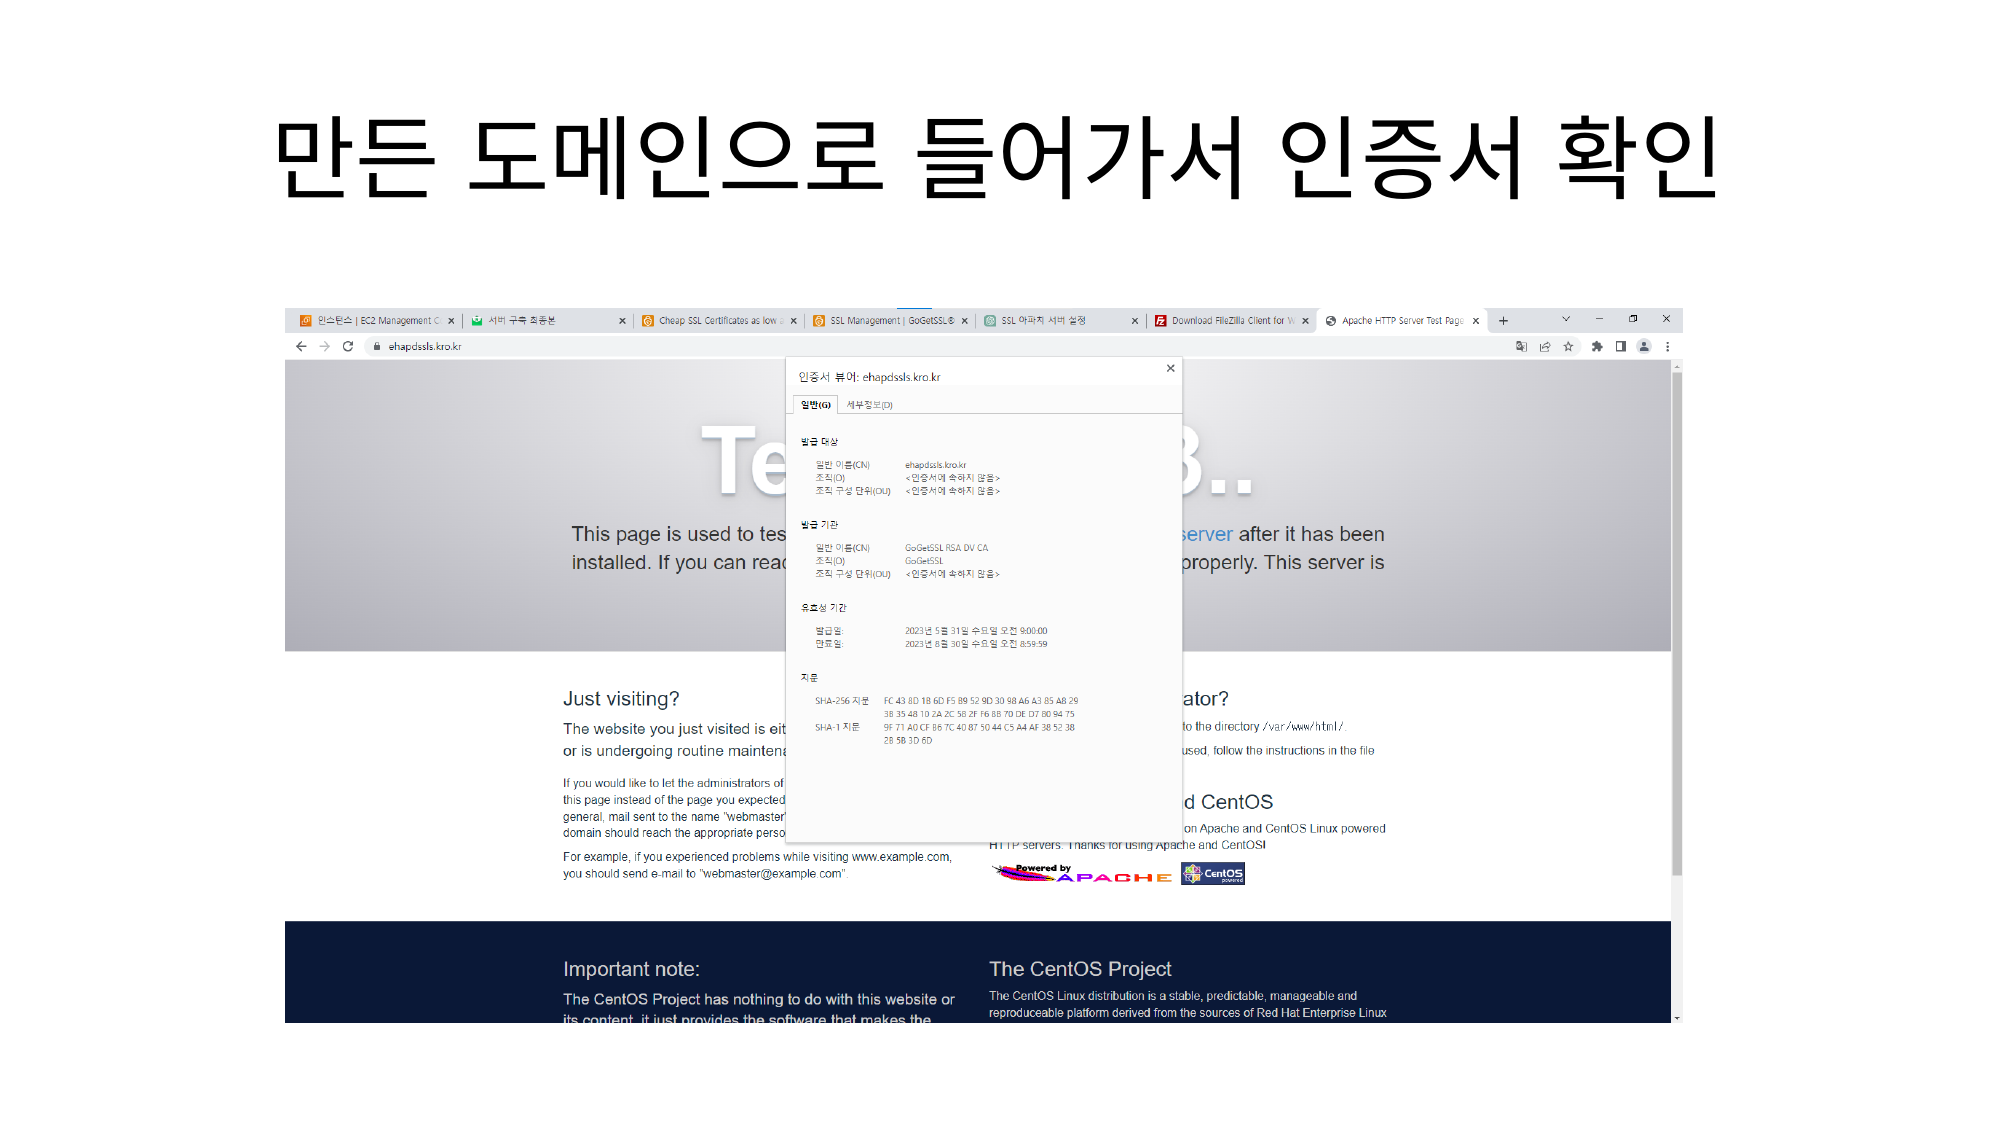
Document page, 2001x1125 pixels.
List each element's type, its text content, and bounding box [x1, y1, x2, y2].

title 만든 도메인으로 들어가서 인증서 확인 [136, 54, 1862, 272]
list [285, 309, 1683, 1023]
